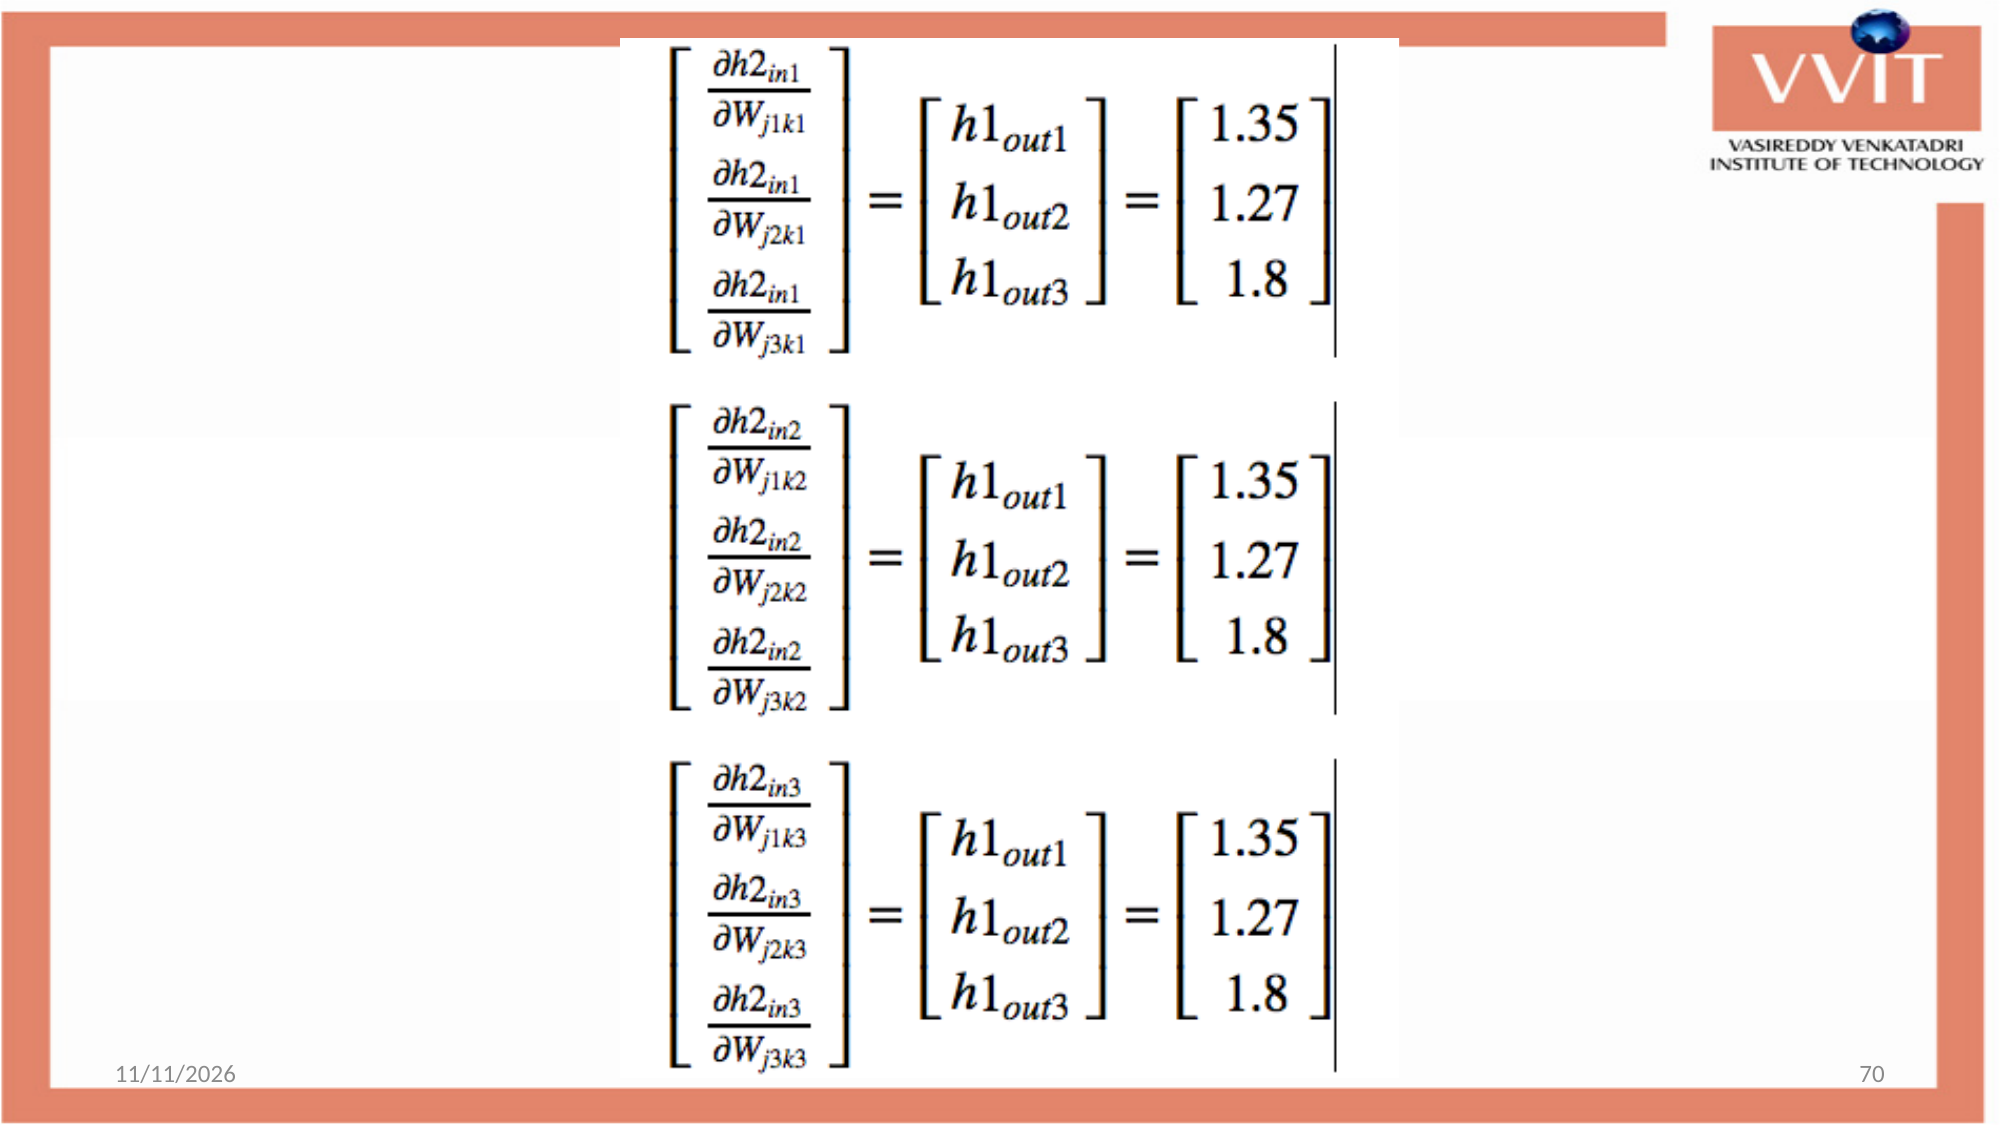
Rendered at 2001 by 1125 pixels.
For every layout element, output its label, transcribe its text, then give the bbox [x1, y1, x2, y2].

picture [0, 0, 2001, 1125]
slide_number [99, 1042, 567, 1103]
slide_number 70 [1433, 1042, 1900, 1103]
